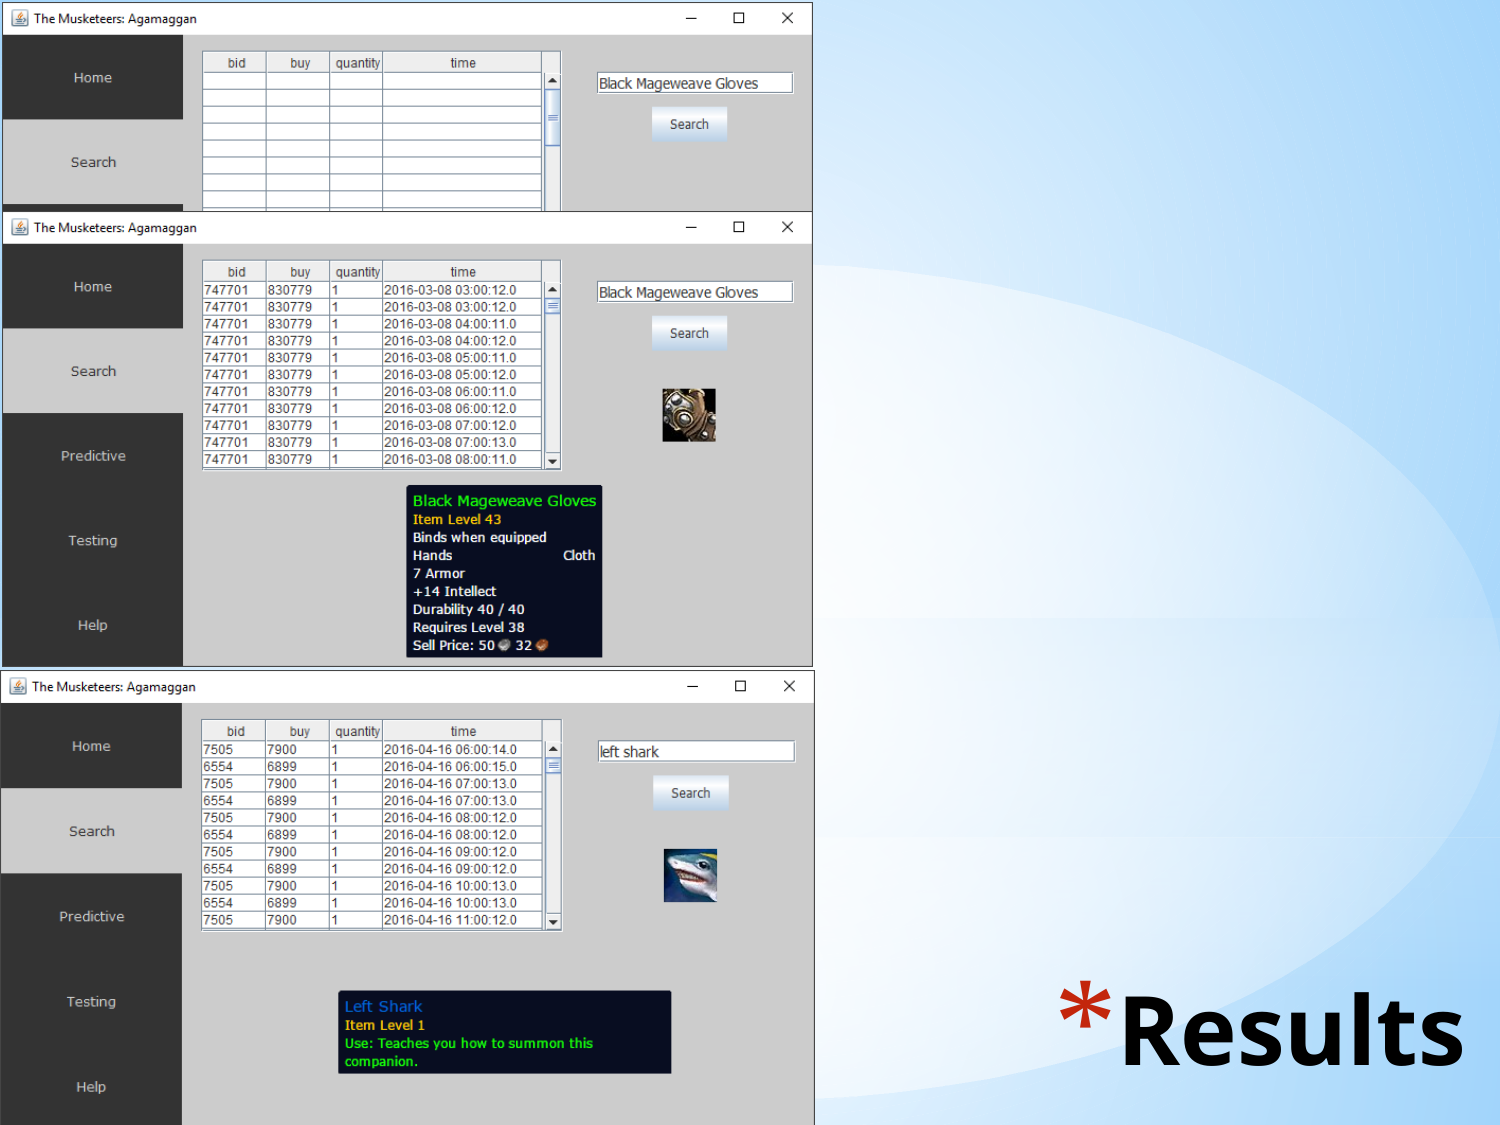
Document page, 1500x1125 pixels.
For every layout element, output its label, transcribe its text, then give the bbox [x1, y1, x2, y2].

picture [0, 670, 815, 1125]
picture [2, 1, 813, 667]
title Results [820, 962, 1481, 1125]
